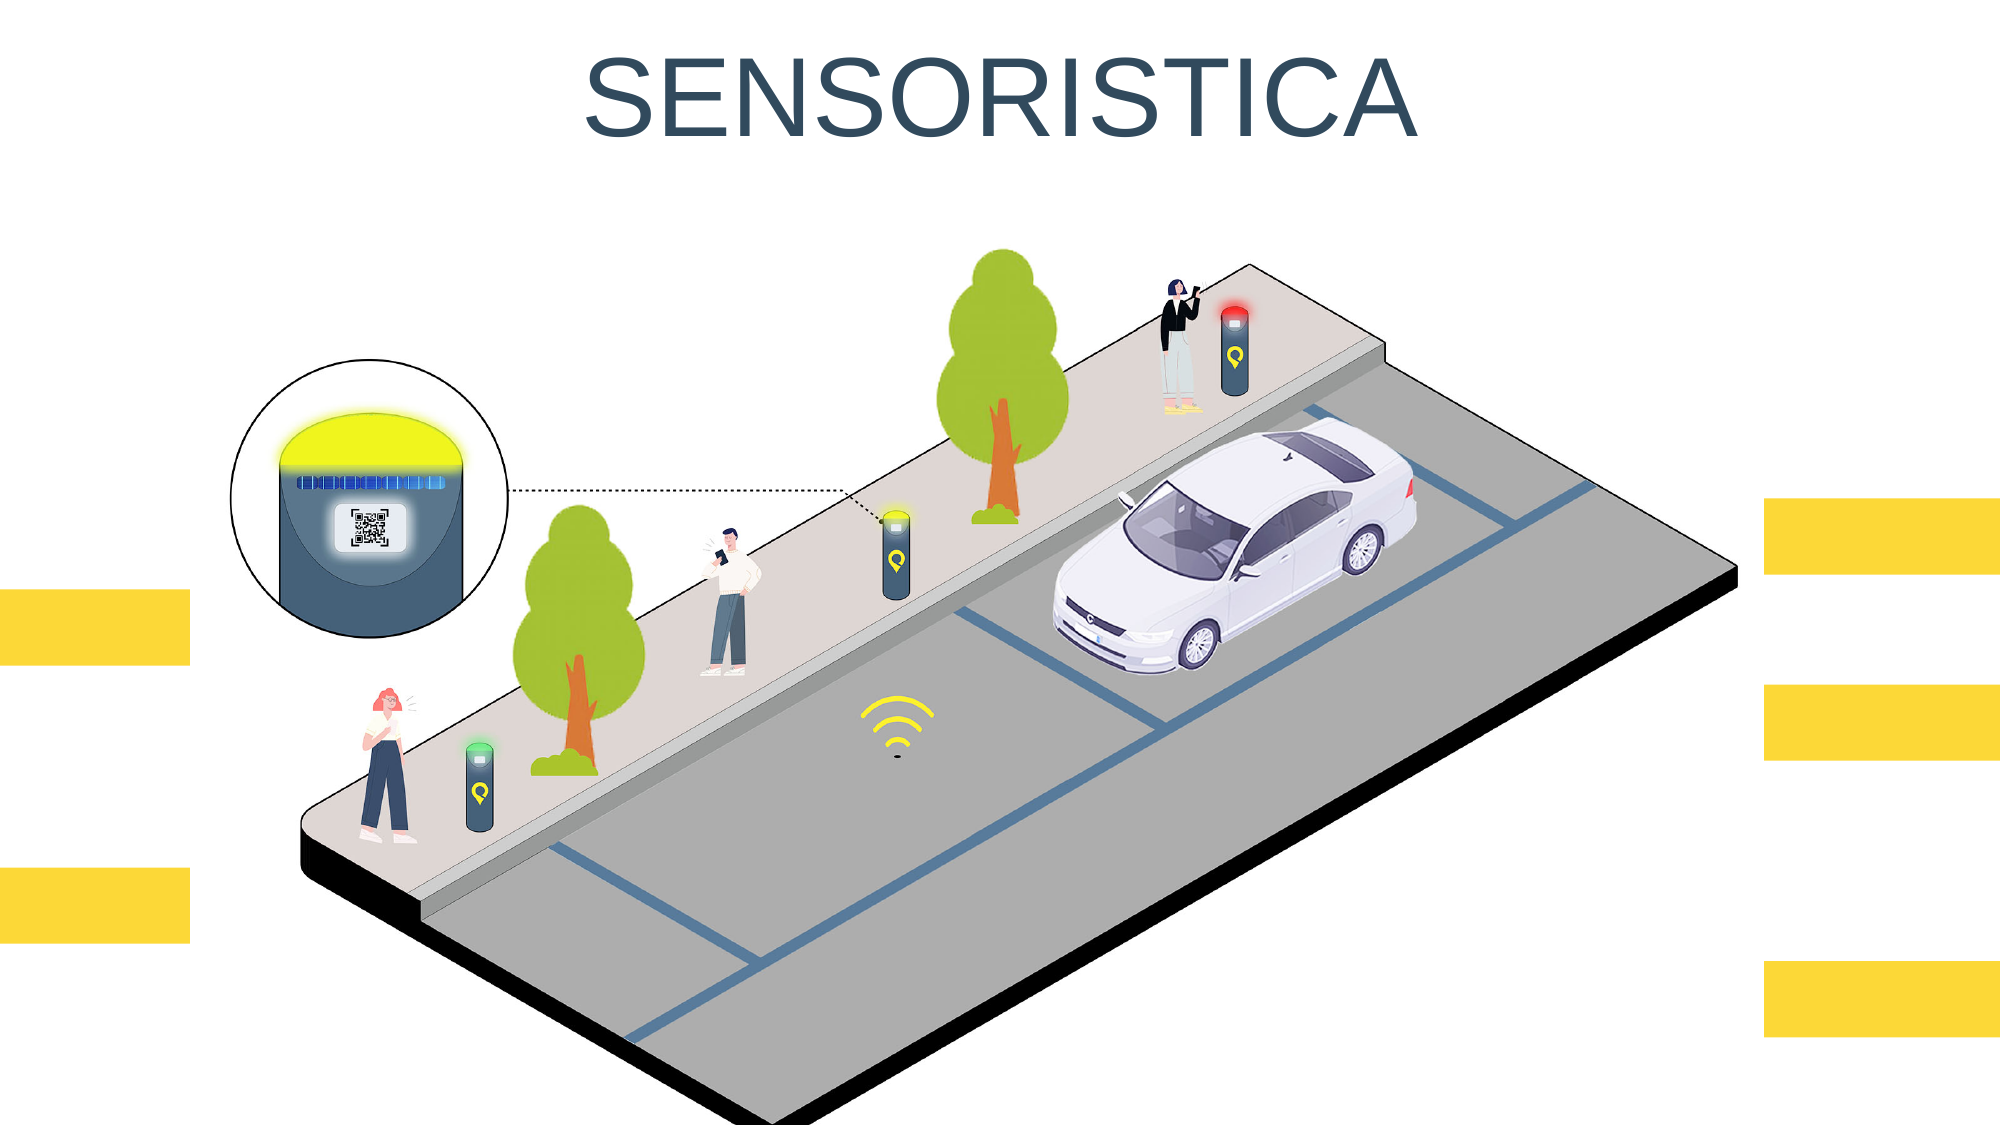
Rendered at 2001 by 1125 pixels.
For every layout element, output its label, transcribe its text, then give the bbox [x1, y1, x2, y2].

text_box SENSORISTICA [485, 31, 1515, 168]
text_box [0, 866, 190, 945]
text_box [0, 588, 190, 667]
text_box [1764, 683, 2000, 762]
picture [190, 194, 1764, 1125]
text_box [1764, 497, 2000, 576]
text_box [1764, 960, 2000, 1039]
